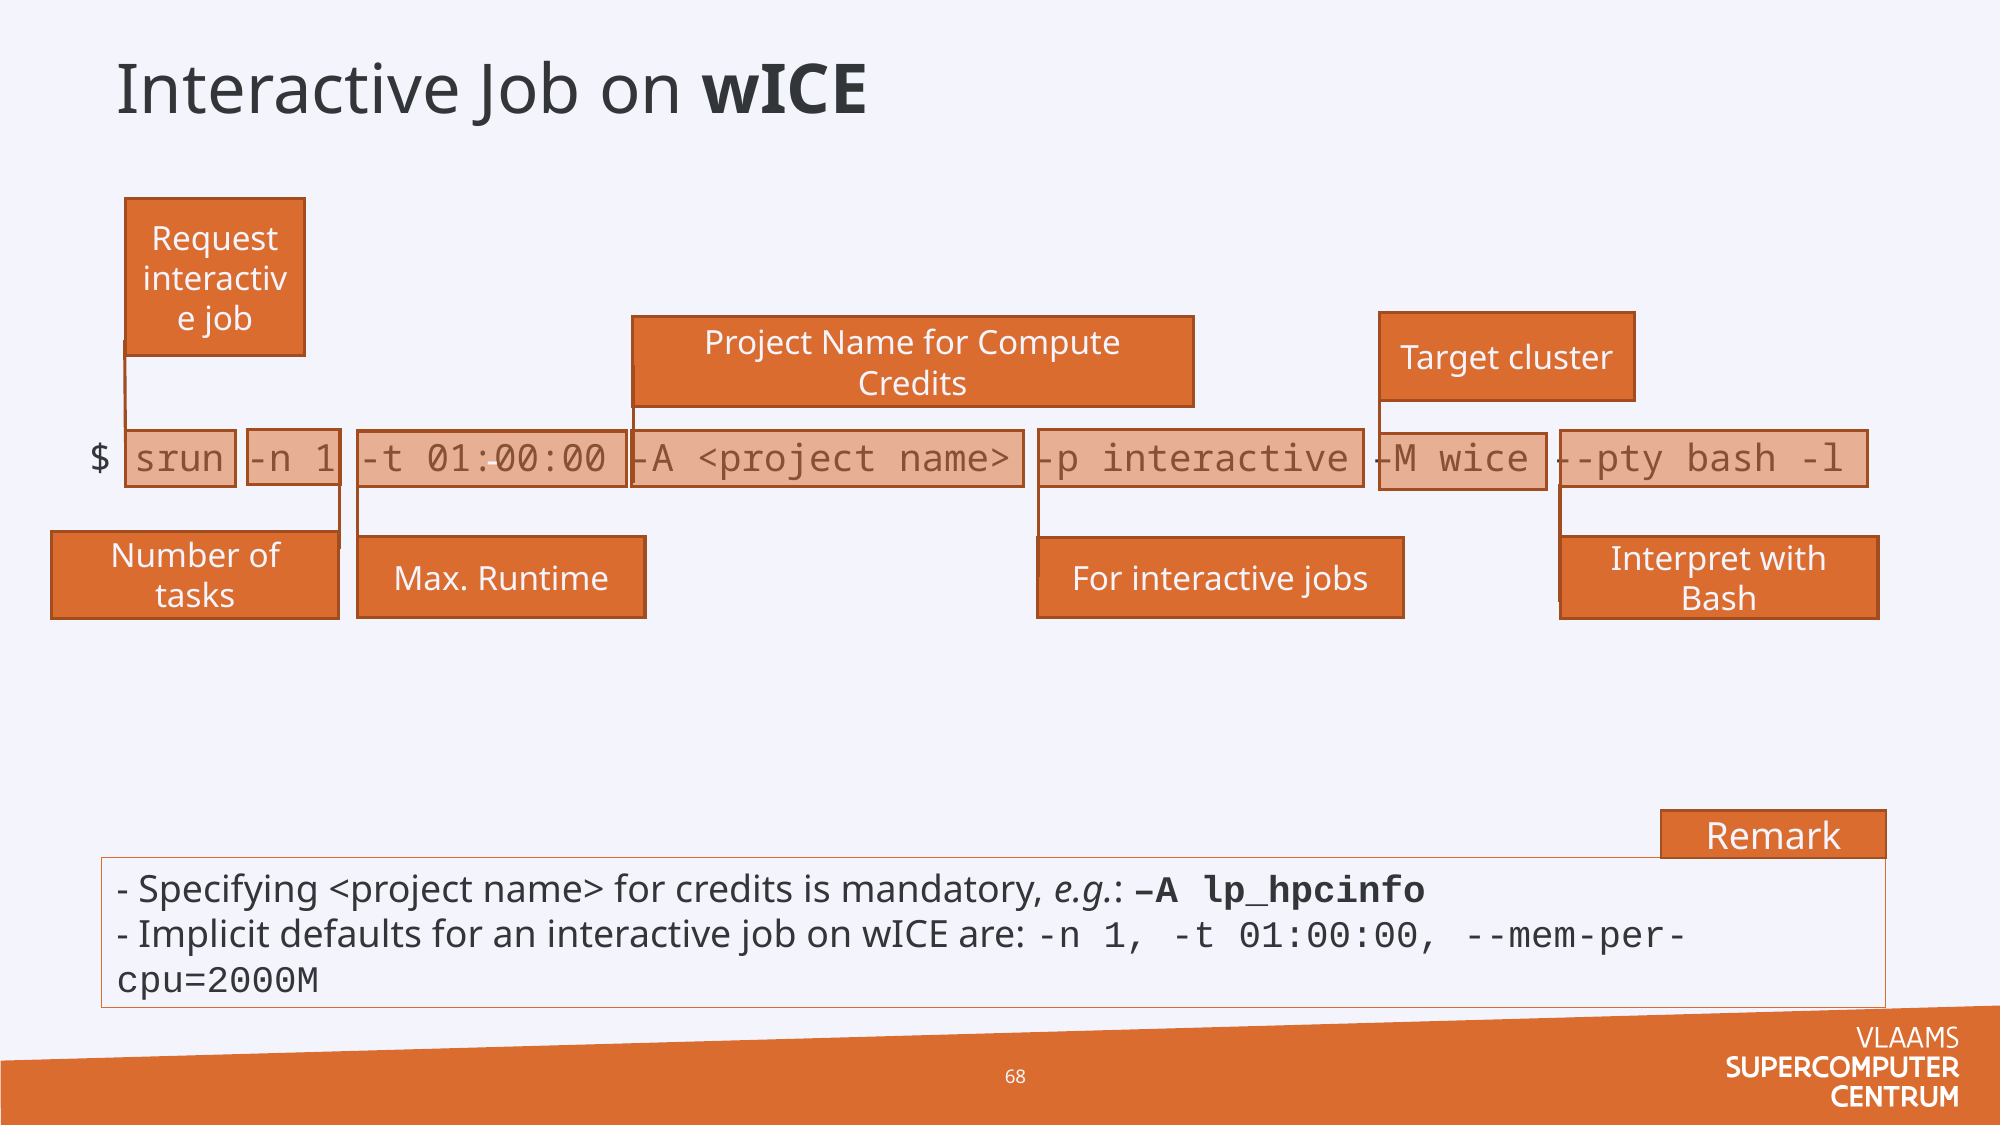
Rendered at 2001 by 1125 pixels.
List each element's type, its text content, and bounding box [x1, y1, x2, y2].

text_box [51, 429, 341, 619]
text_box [1379, 312, 1635, 490]
text_box $ srun -n 1 -t 01:00:00 -A <project name> -p interactive –M wice --pty bash -l [1635, 426, 1898, 486]
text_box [1037, 429, 1404, 618]
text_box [357, 431, 646, 618]
text_box $ srun -n 1 -t 01:00:00 -A <project name> -p interactive –M wice --pty bash -l [305, 426, 631, 486]
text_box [124, 198, 305, 429]
picture [1725, 1021, 1960, 1117]
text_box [101, 810, 1886, 964]
slide_number 68 [958, 1047, 1042, 1108]
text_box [631, 316, 1194, 487]
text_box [1560, 430, 1879, 619]
title Interactive Job on wICE [101, 25, 1886, 158]
